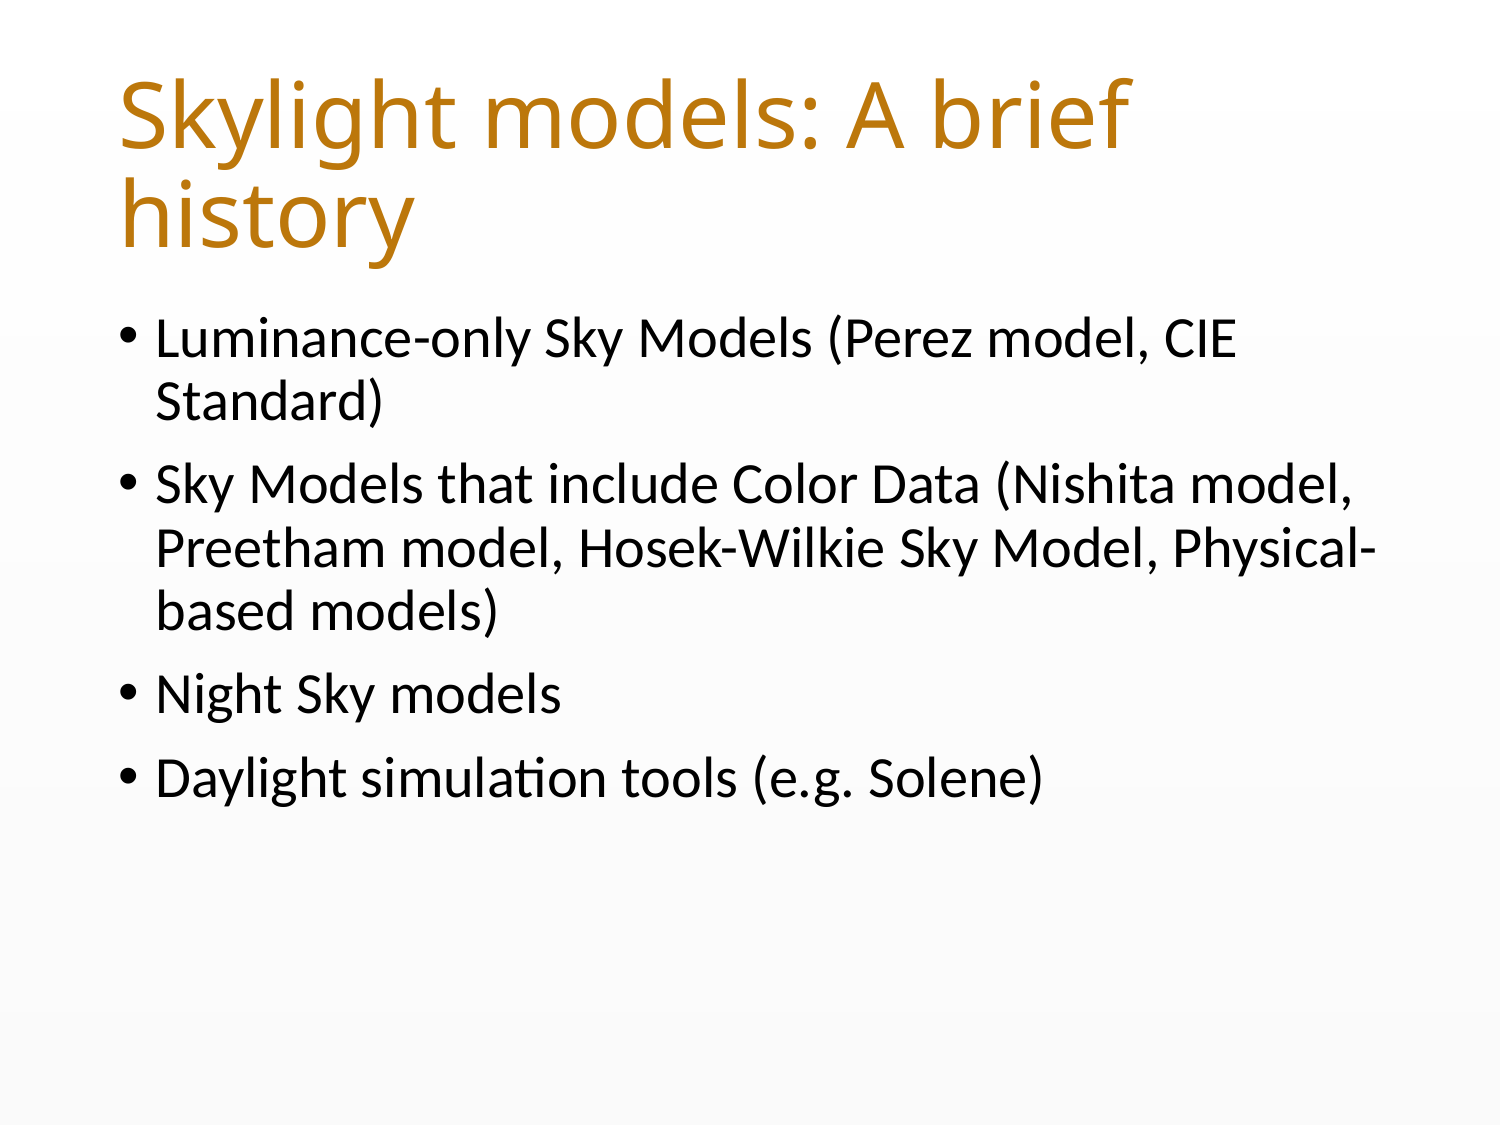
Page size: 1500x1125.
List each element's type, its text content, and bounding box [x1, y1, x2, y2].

list Luminance-only Sky Models (Perez model, CIE Standard) Sky Models that include Color Data (Nishita model, Preetham model, Hosek-Wilkie Sky Model, Physical-based models) Night Sky models Daylight simulation tools (e.g. Solene) [103, 299, 1397, 1014]
title Skylight models: A brief history [103, 59, 1397, 278]
